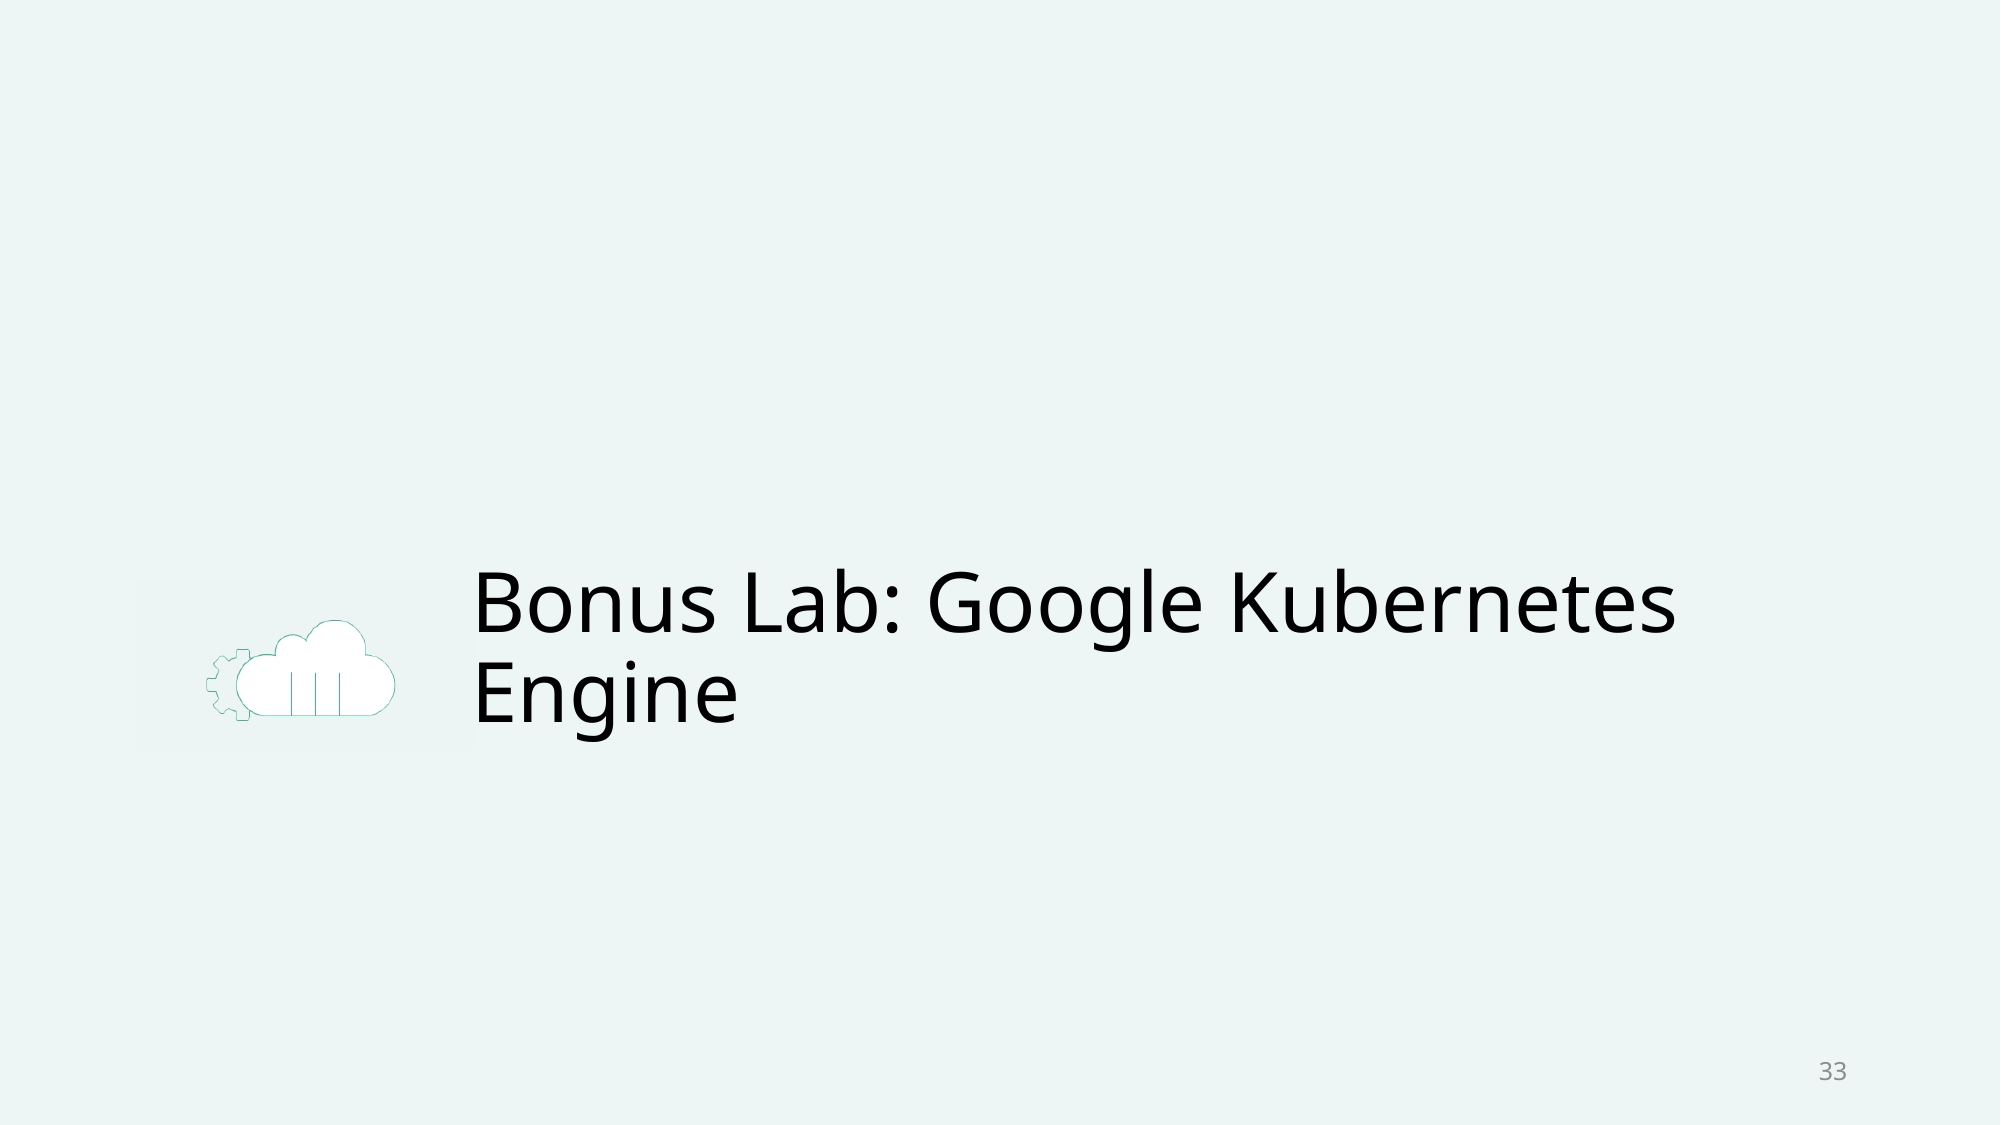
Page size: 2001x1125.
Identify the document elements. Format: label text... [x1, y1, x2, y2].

picture [136, 580, 478, 751]
title Bonus Lab: Google Kubernetes Engine [456, 280, 1862, 749]
slide_number 33 [1412, 1042, 1863, 1103]
